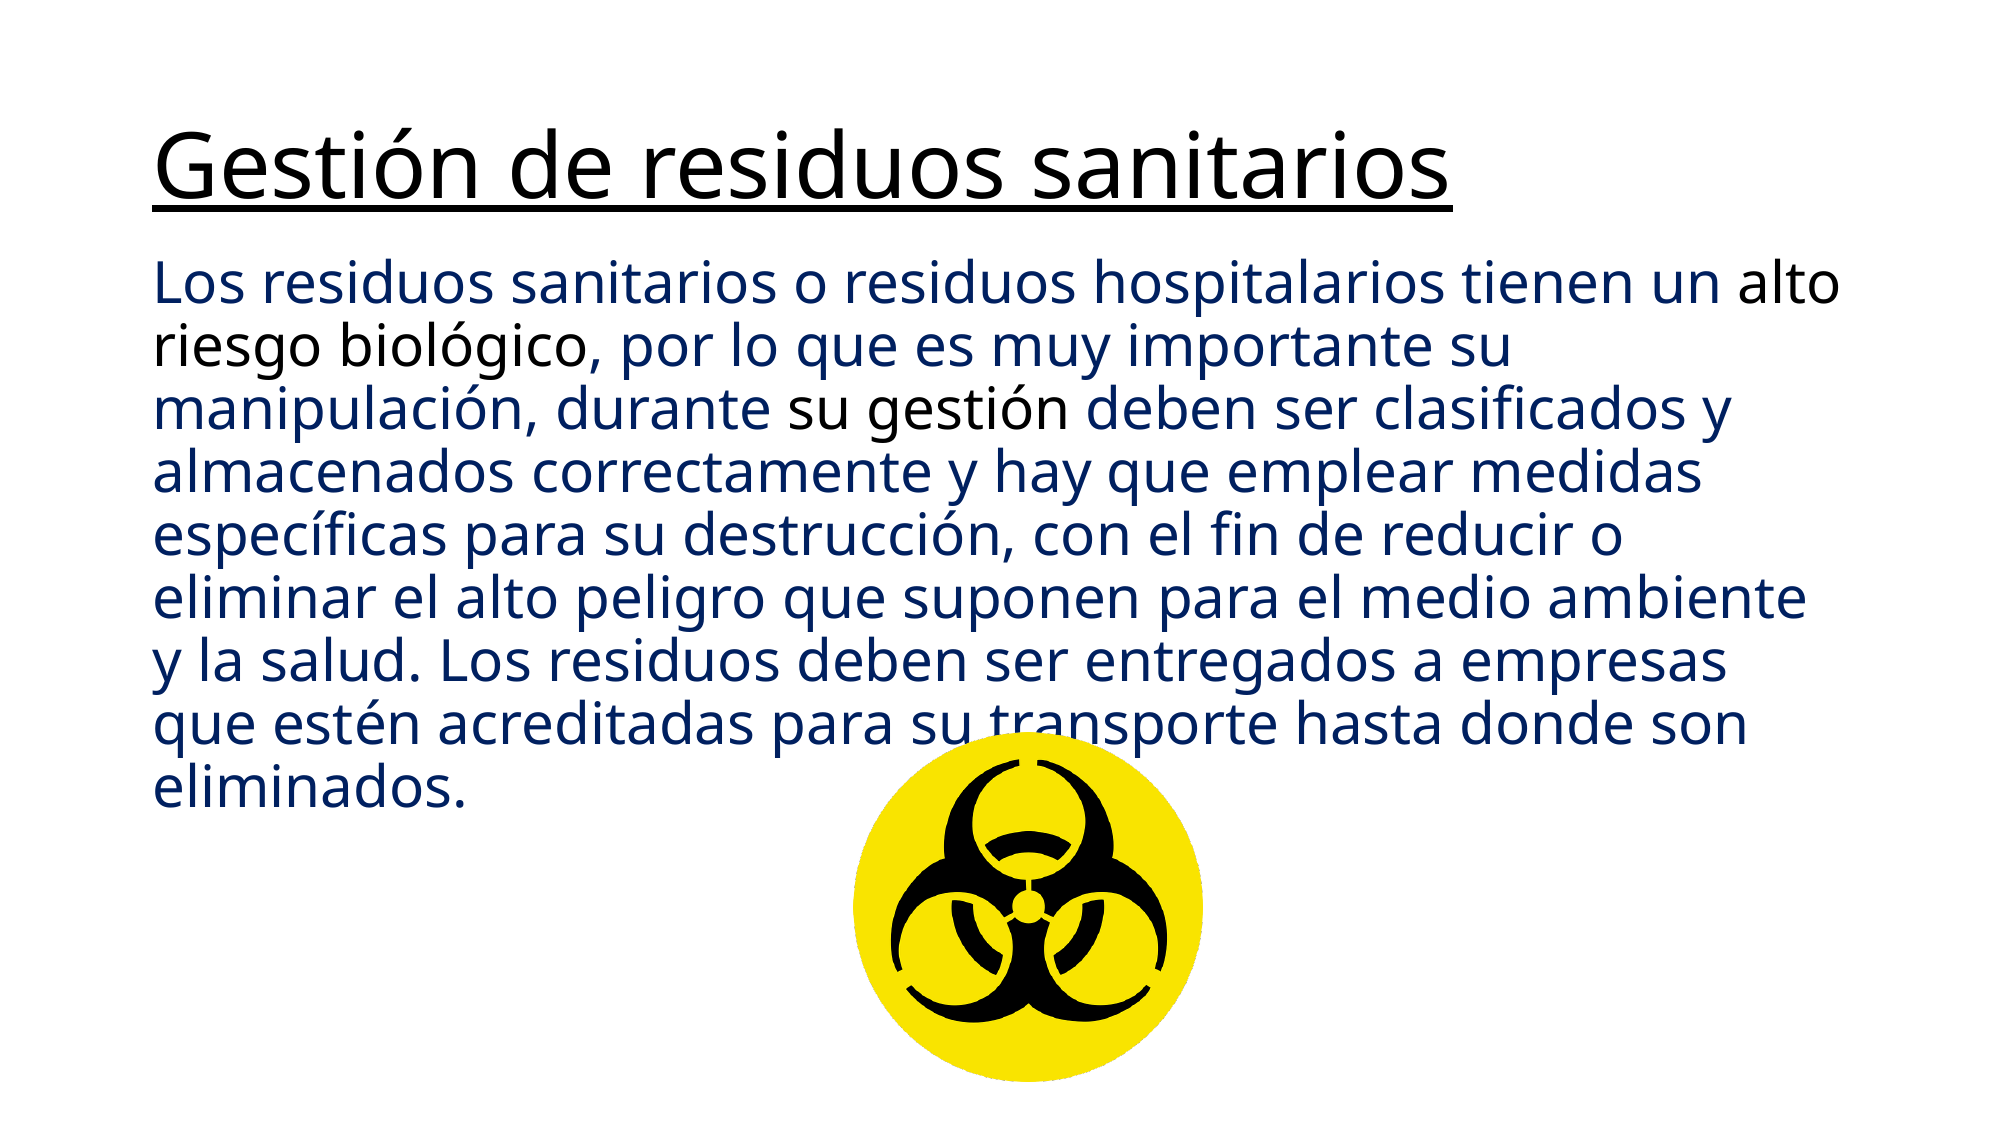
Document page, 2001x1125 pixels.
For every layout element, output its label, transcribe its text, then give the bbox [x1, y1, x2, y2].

picture [853, 732, 1203, 1082]
list Los residuos sanitarios o residuos hospitalarios tienen un alto riesgo biológico, por lo que es muy importante su manipulación, durante su gestión deben ser clasificados y almacenados correctamente y hay que emplear medidas específicas para su destrucción, con el fin de reducir o eliminar el alto peligro que suponen para el medio ambiente y la salud. Los residuos deben ser entregados a empresas que estén acreditadas para su transporte hasta donde son eliminados. [137, 246, 1863, 1014]
title Gestión de residuos sanitarios [137, 59, 1863, 246]
